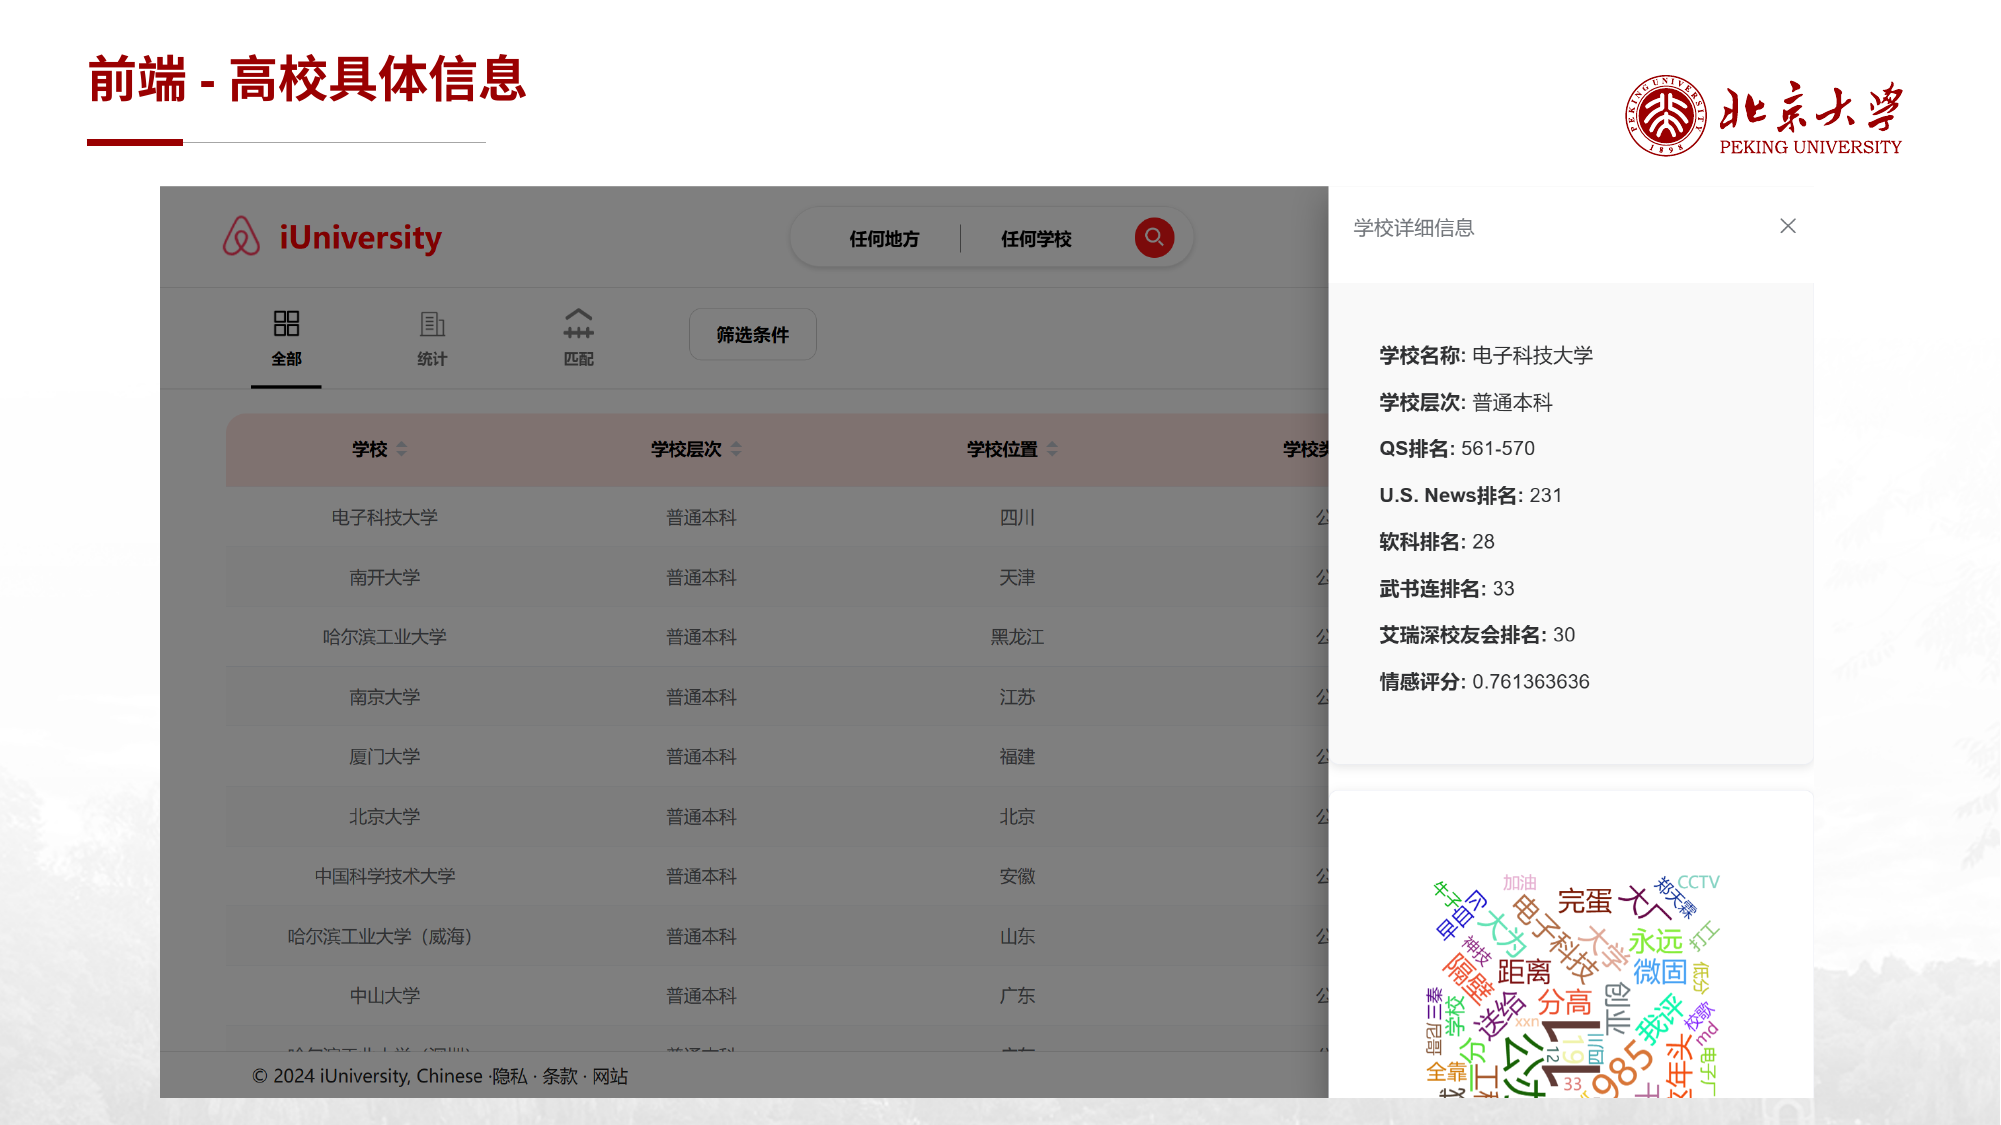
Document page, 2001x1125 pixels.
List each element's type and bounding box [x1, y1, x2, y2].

text_box [1625, 74, 1903, 157]
picture [0, 0, 2000, 1125]
